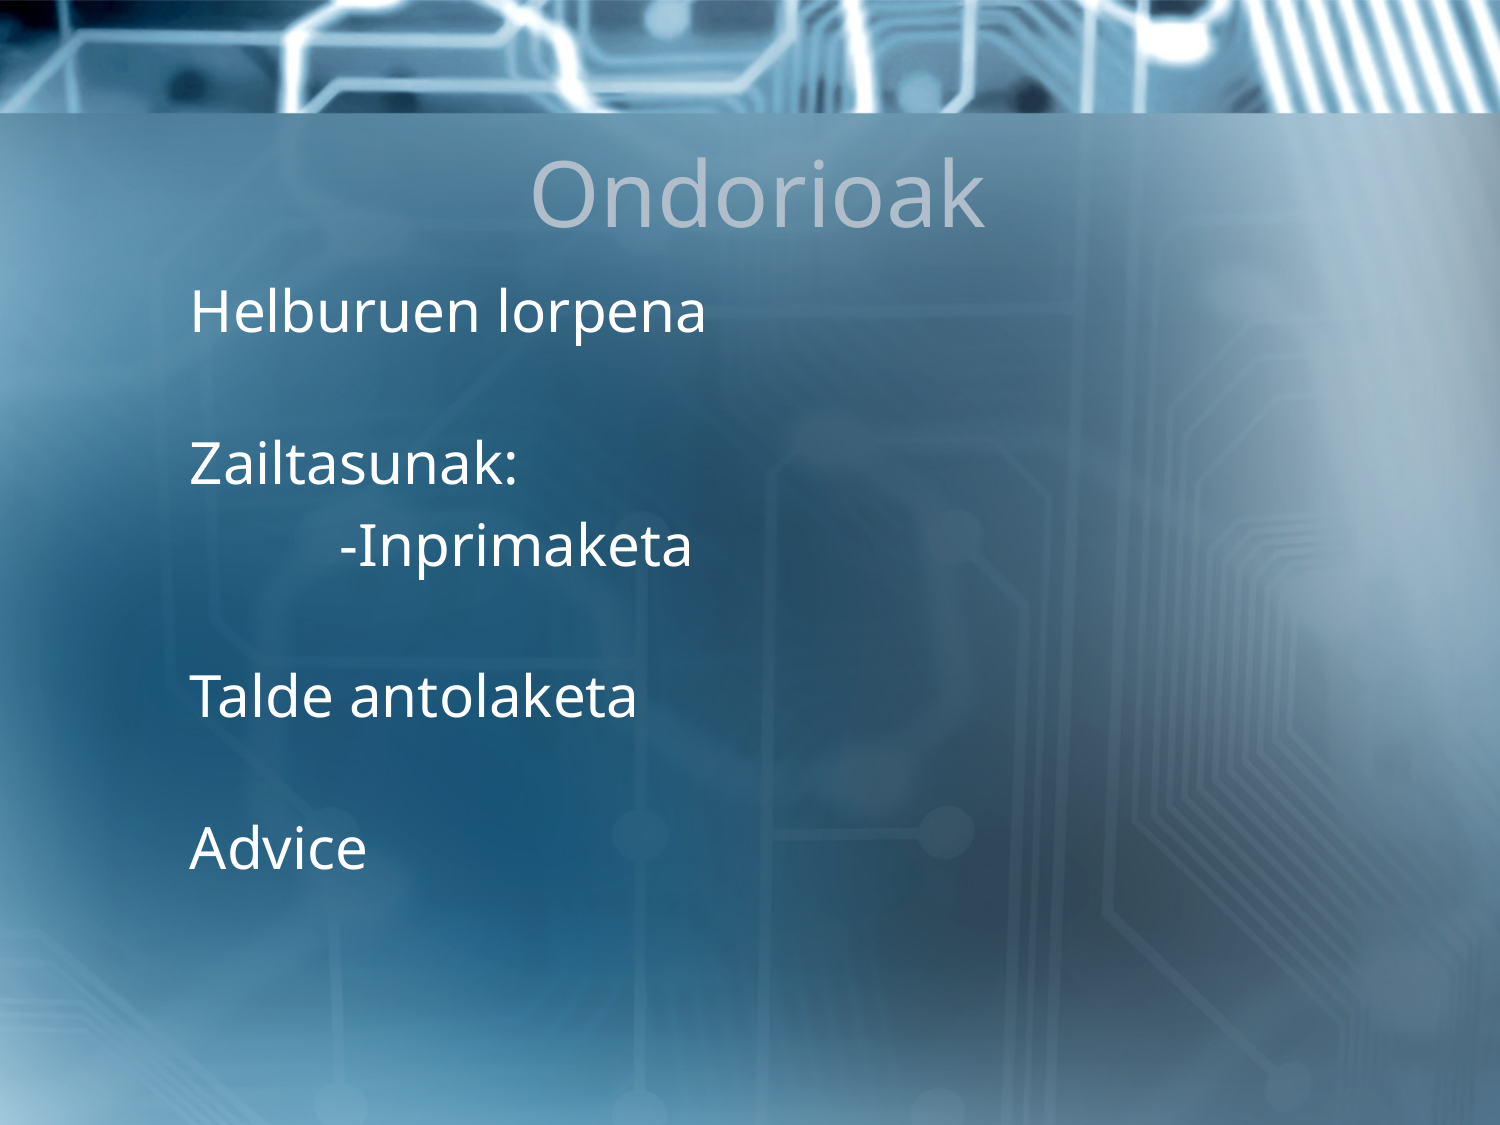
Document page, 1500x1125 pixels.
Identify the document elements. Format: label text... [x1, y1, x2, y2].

title Ondorioak [45, 132, 1471, 250]
list Helburuen lorpena Zailtasunak: -Inprimaketa Talde antolaketa Advice [174, 267, 1375, 955]
picture [0, 0, 1500, 1125]
